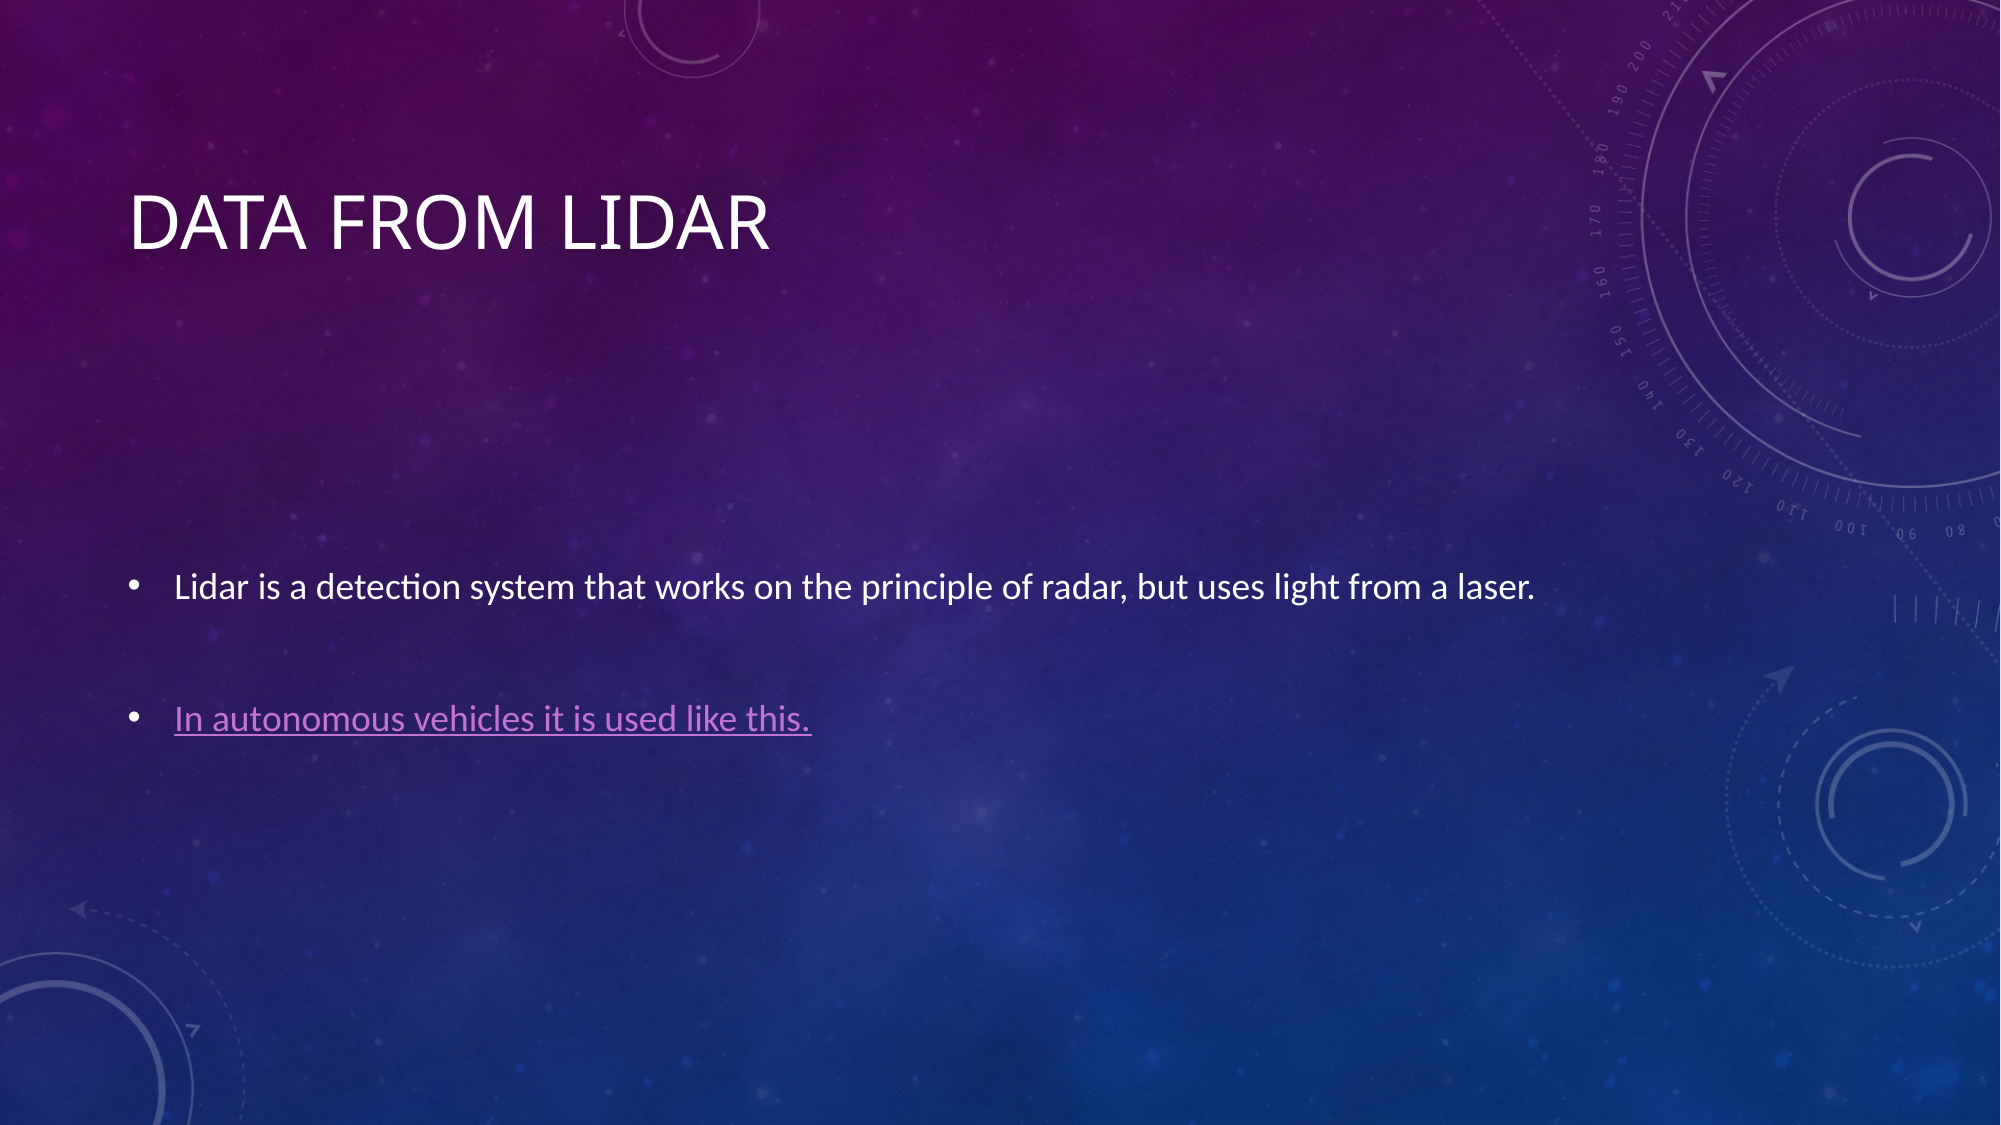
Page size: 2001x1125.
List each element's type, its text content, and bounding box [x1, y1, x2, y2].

list Lidar is a detection system that works on the principle of radar, but uses light from a laser. In autonomous vehicles it is used like this. [112, 351, 1775, 950]
title Data from LiDAR [112, 99, 1775, 339]
picture [0, 0, 2001, 1125]
